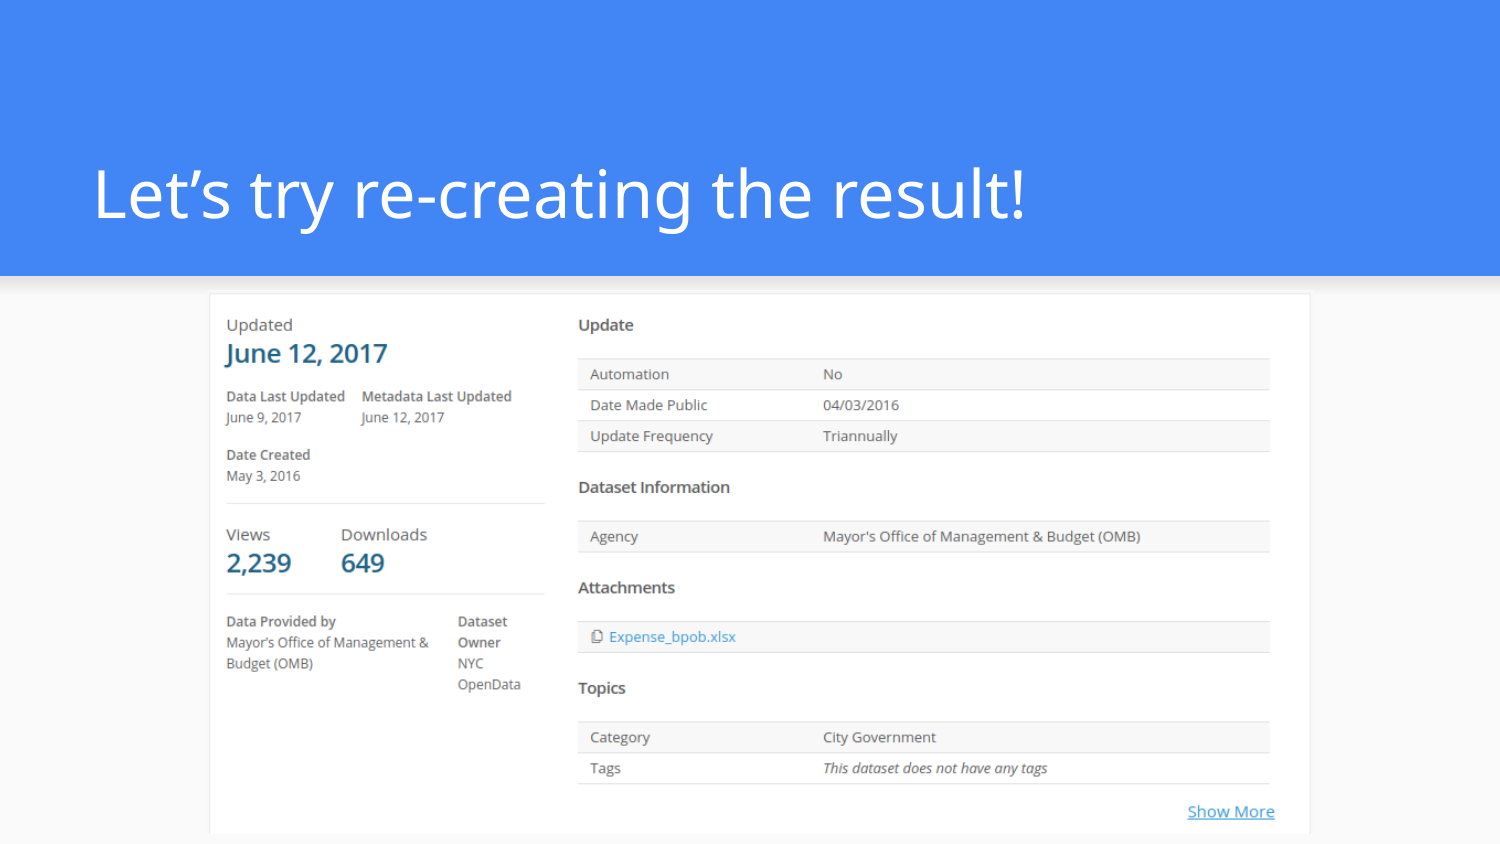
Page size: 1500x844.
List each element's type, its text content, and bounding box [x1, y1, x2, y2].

title Let’s try re-creating the result! [77, 121, 1427, 248]
picture [207, 289, 1314, 834]
